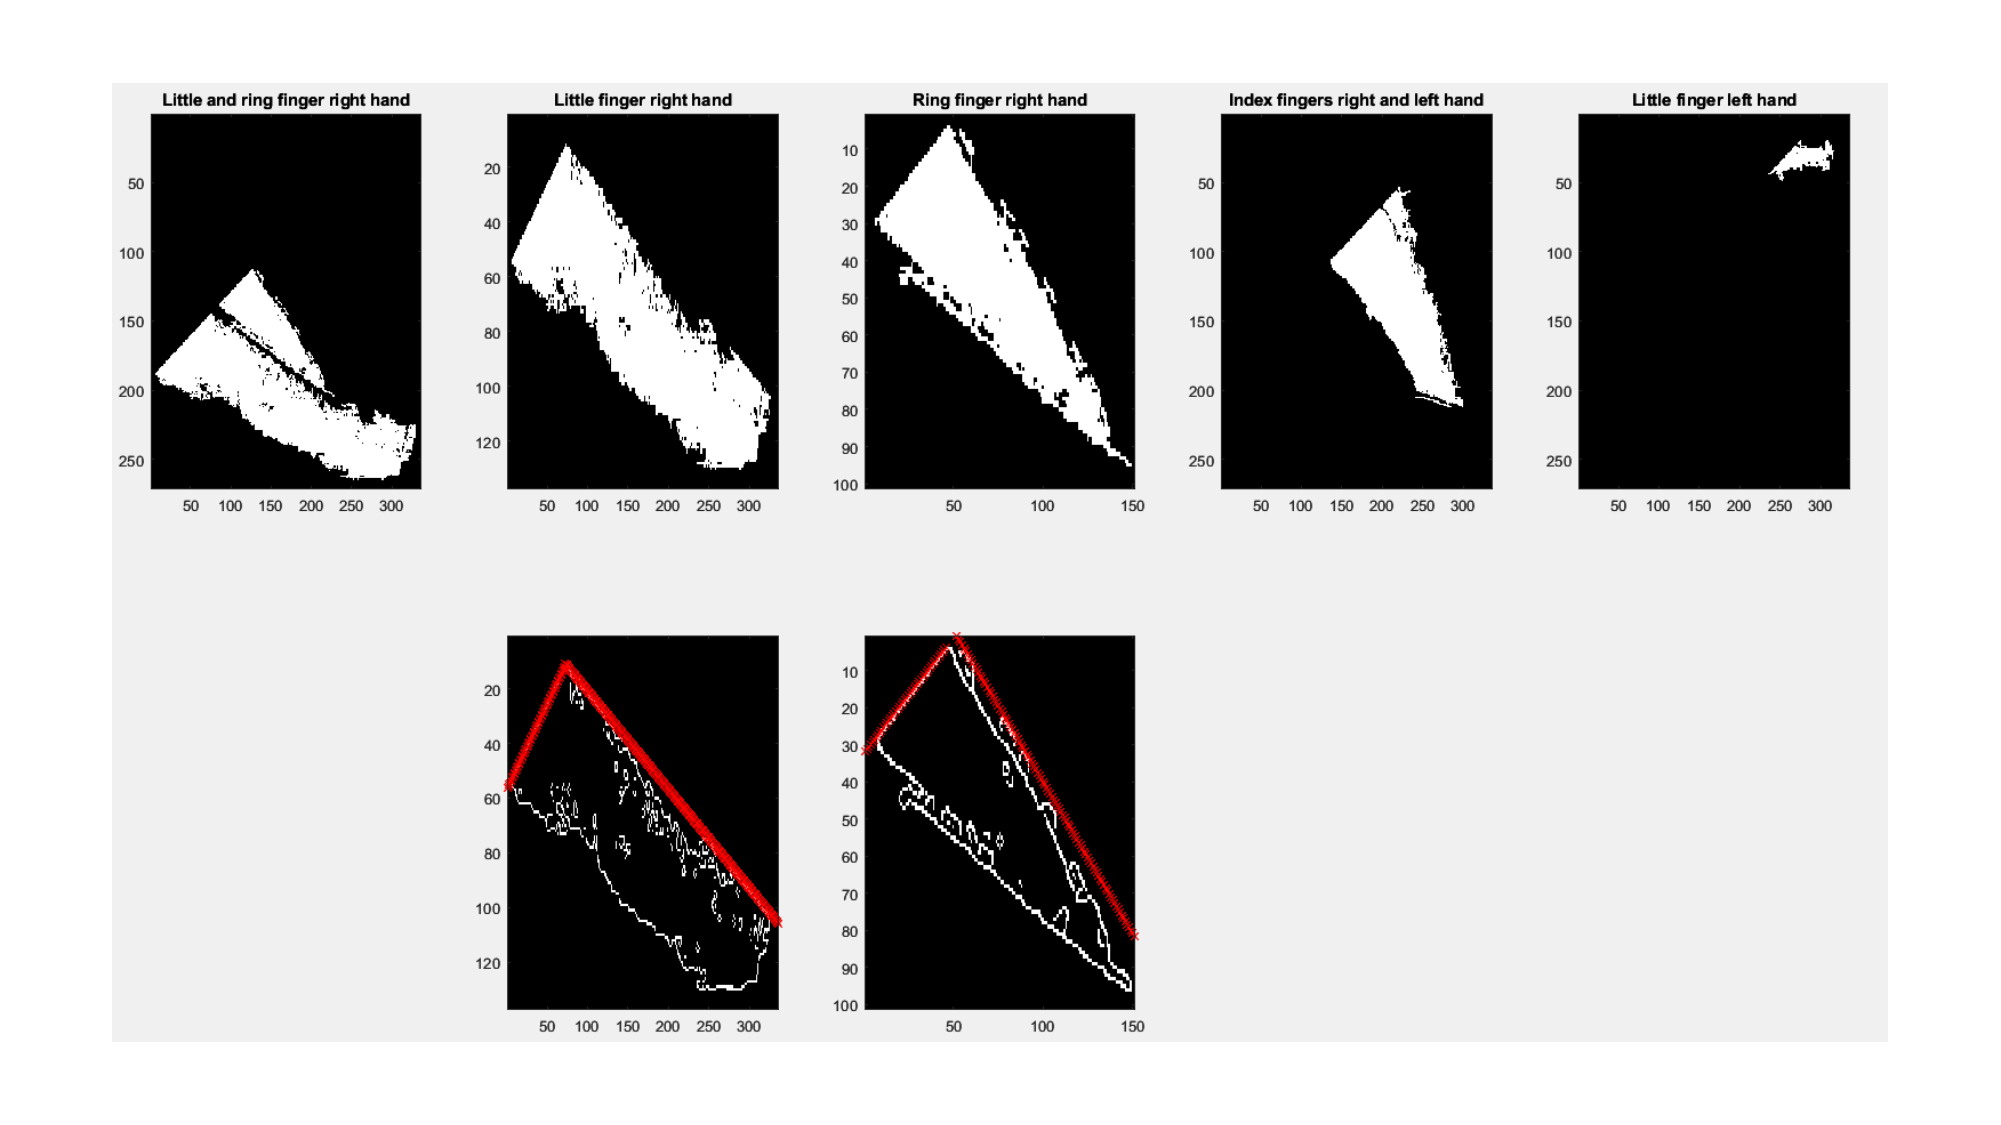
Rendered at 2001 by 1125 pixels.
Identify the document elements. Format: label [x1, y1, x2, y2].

picture [112, 83, 1888, 1042]
